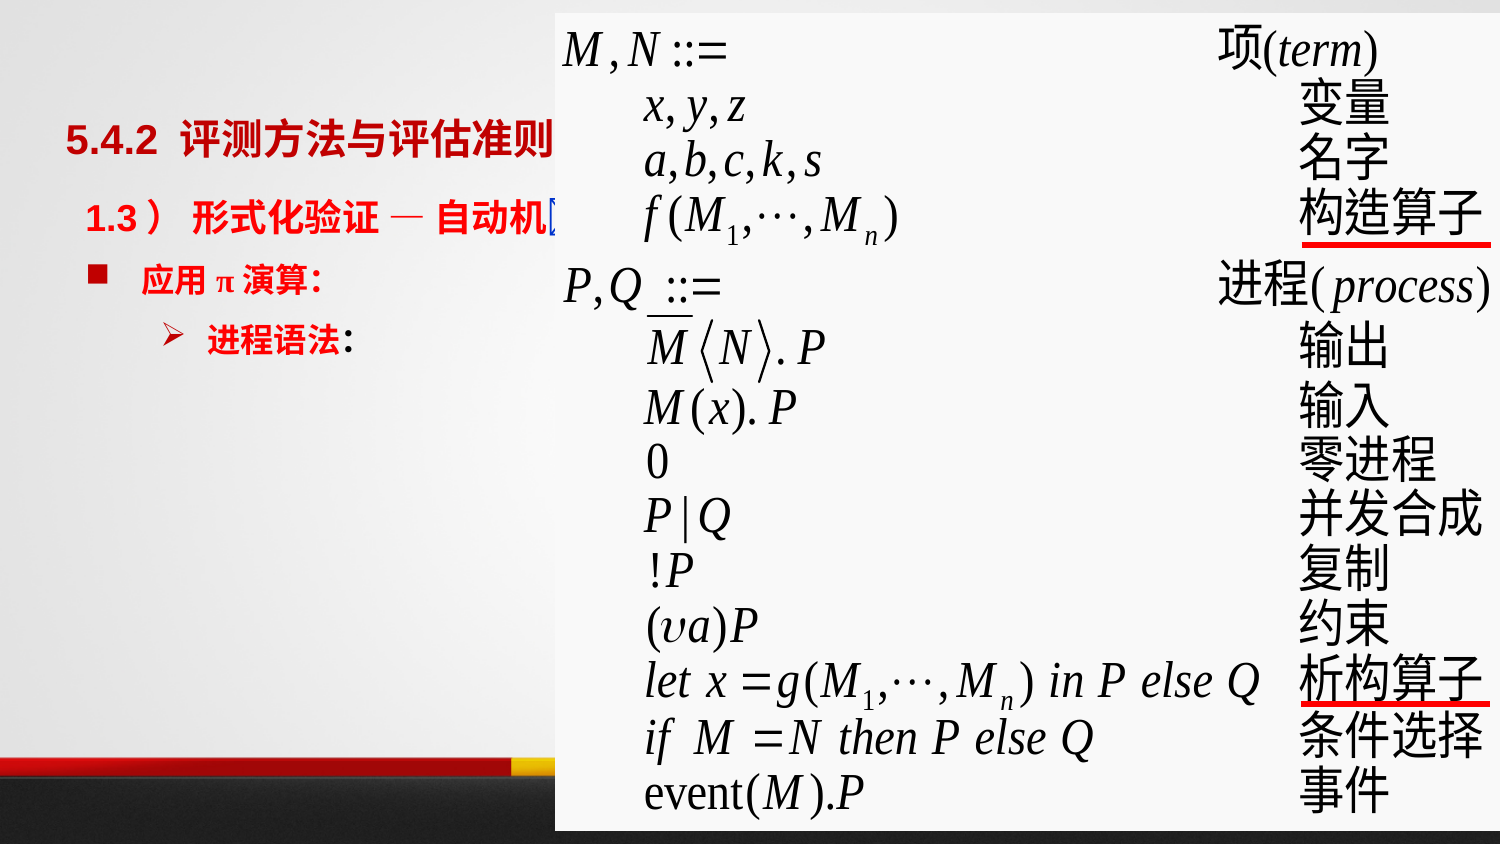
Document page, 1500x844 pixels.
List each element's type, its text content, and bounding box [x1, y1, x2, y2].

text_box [554, 12, 1500, 831]
list 1.3） 形式化验证 — 自动机LTS通信系统演算CCSπ演算应用π演算 应用π演算： 进程语法： [70, 164, 549, 812]
picture [0, 0, 1500, 844]
text_box 5.4.2 评测方法与评估准则 [46, 105, 549, 164]
